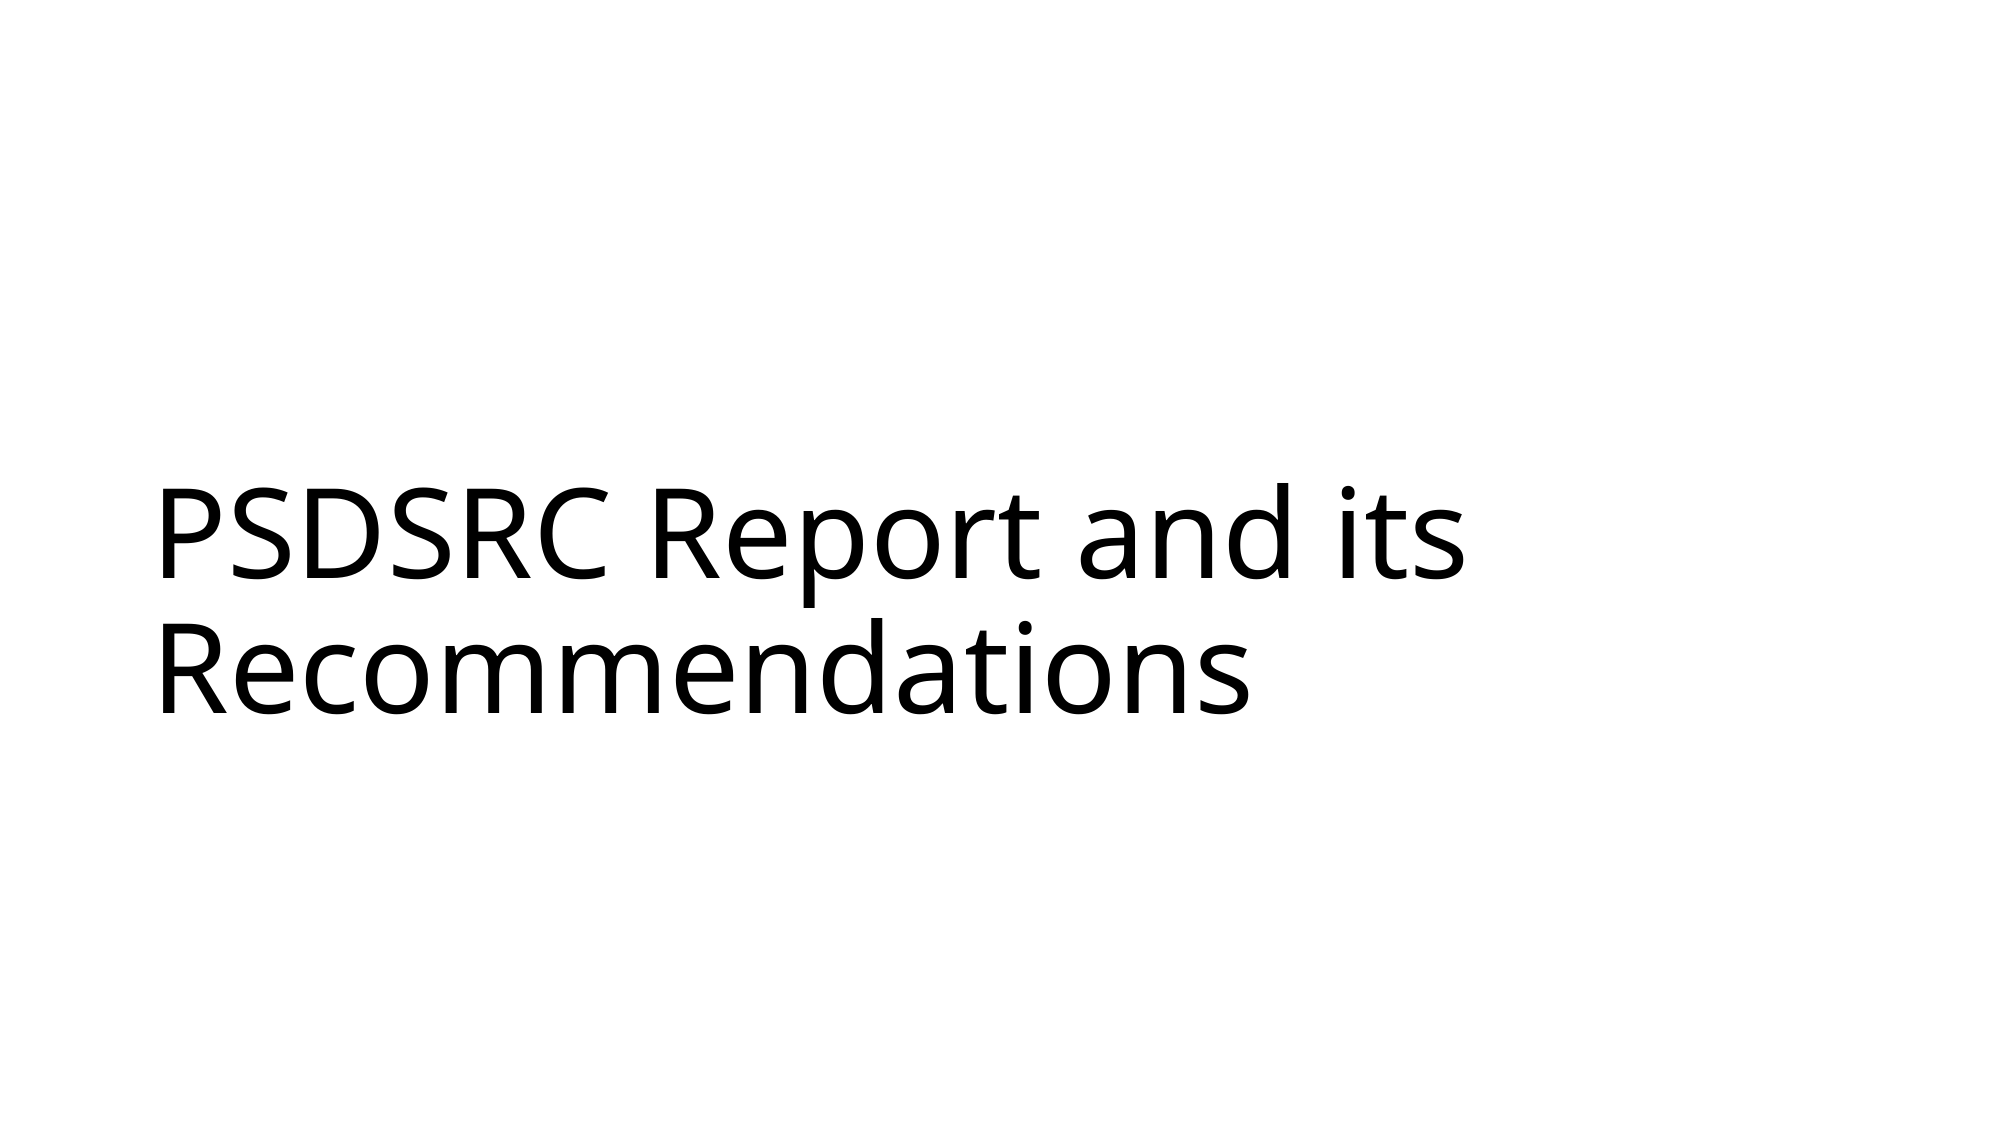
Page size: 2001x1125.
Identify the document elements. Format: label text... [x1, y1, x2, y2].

title PSDSRC Report and its Recommendations [136, 280, 1862, 749]
